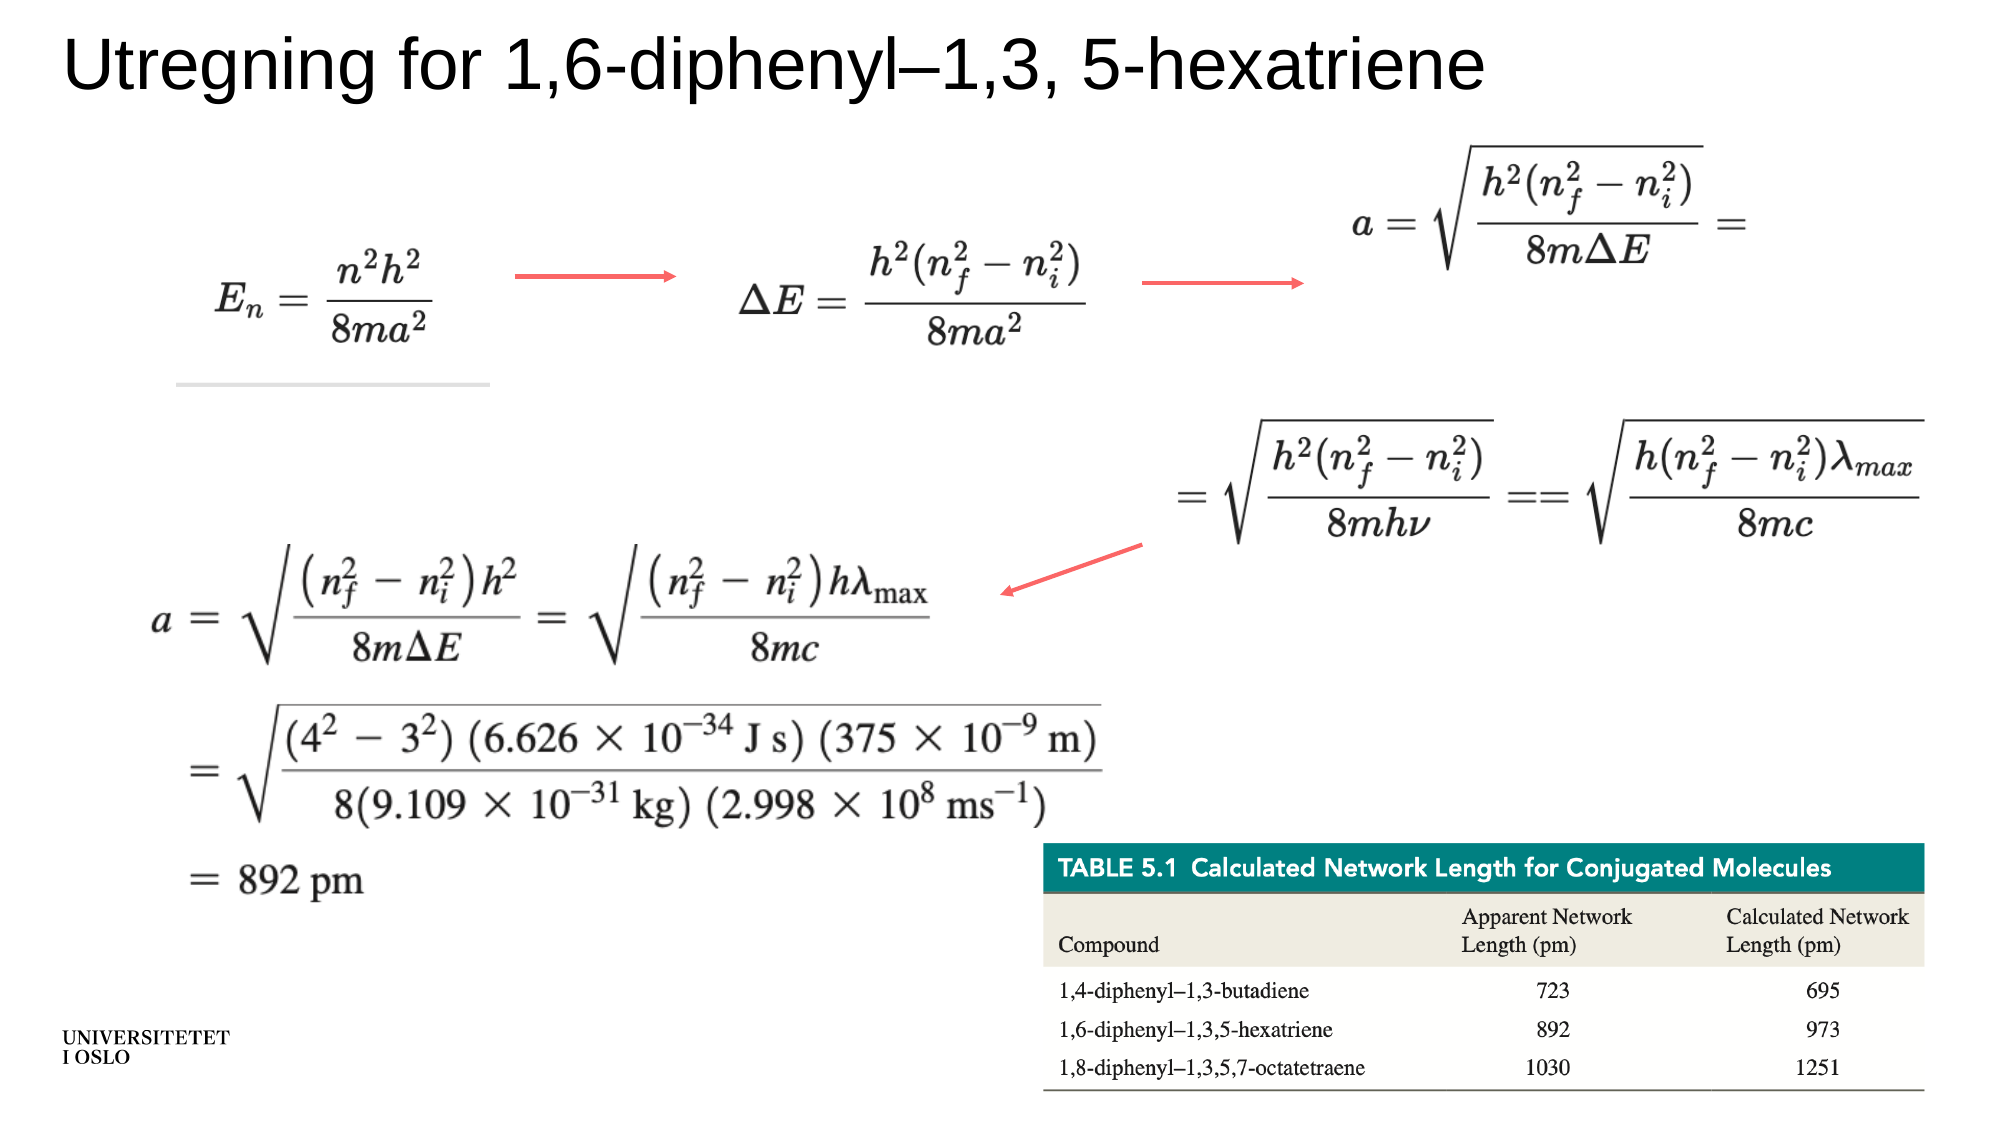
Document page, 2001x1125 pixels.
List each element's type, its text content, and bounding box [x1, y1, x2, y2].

title Utregning for 1,6-diphenyl–1,3, 5-hexatriene [62, 26, 1938, 151]
picture [62, 1030, 230, 1064]
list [0, 544, 1162, 911]
picture [1032, 828, 1942, 1107]
picture [676, 61, 2000, 585]
picture [176, 216, 490, 388]
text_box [999, 544, 1143, 595]
